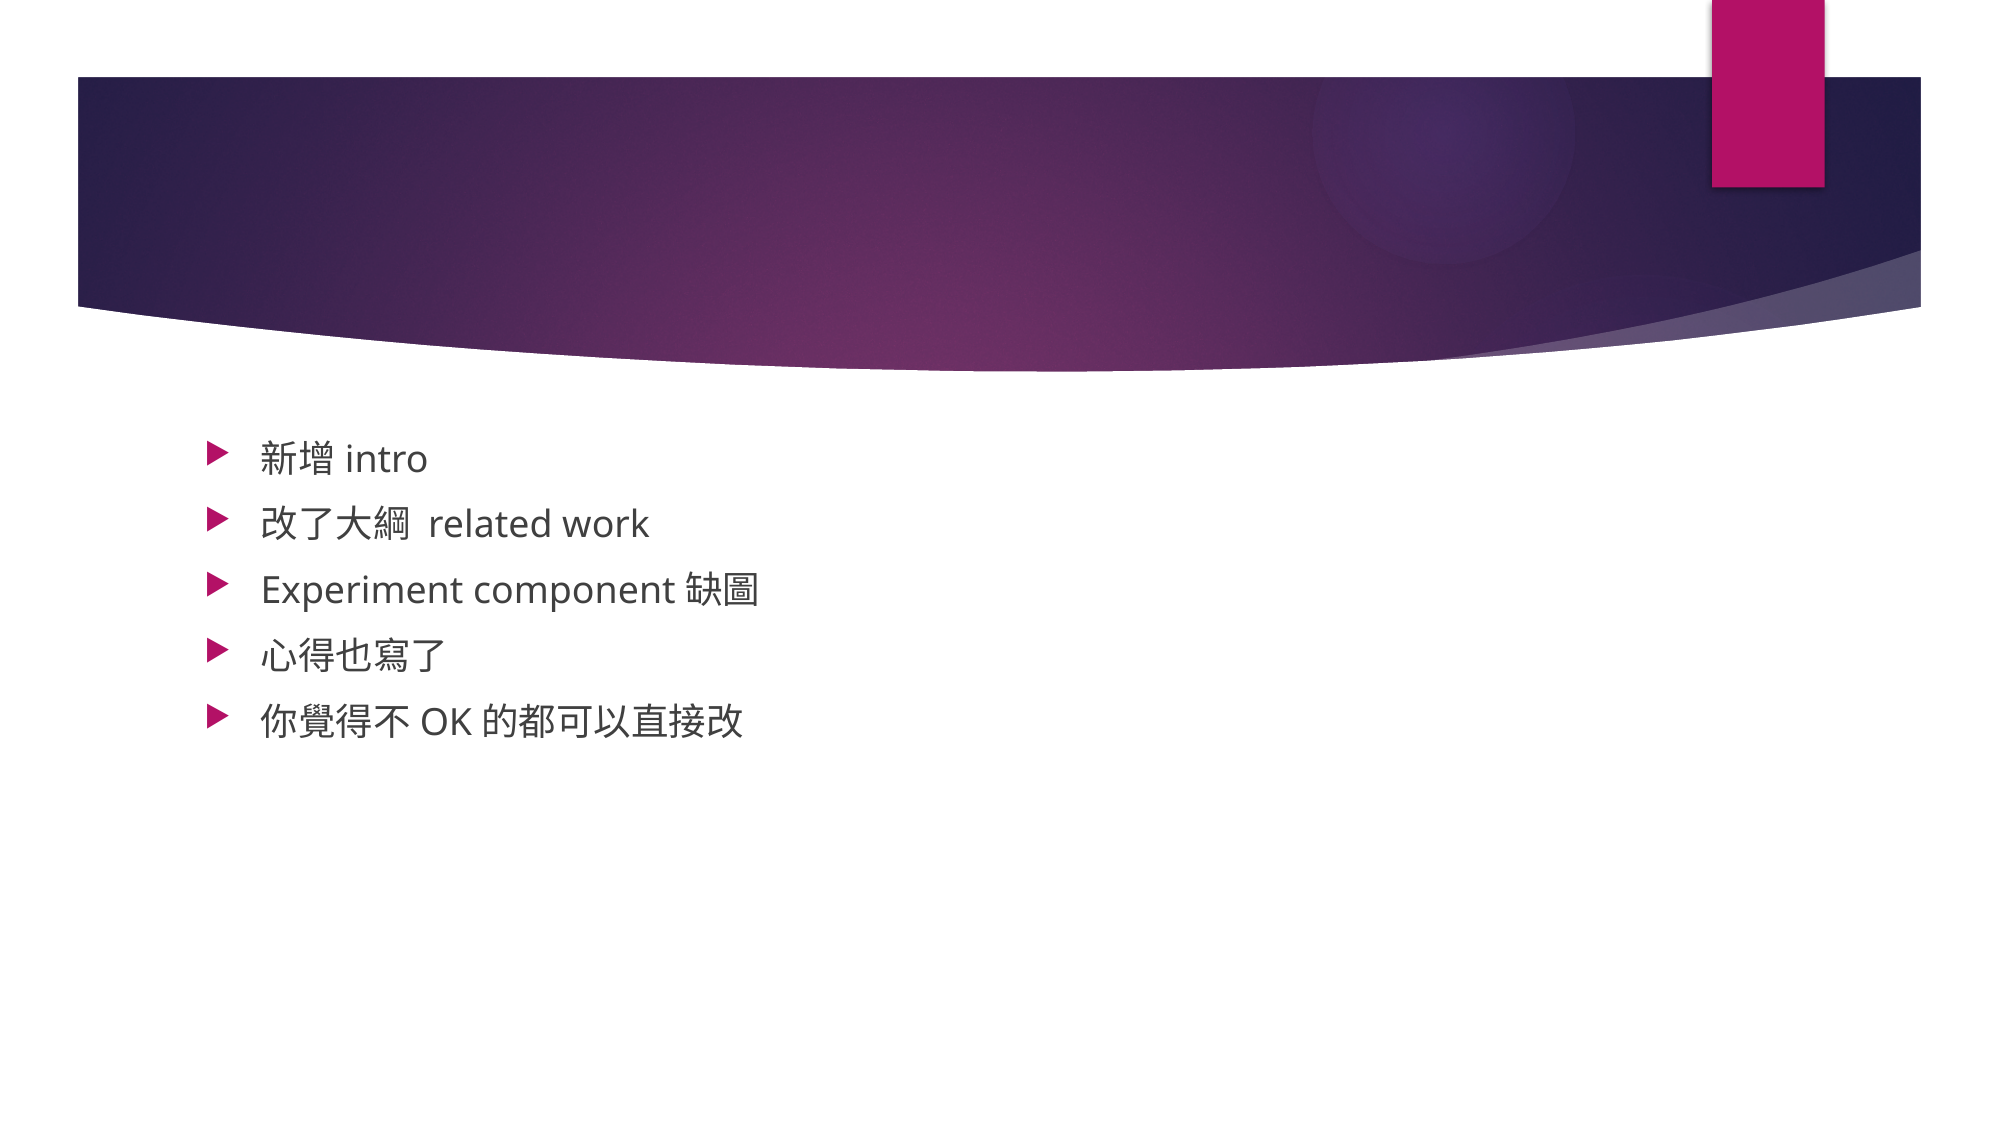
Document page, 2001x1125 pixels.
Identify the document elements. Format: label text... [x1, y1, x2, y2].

list 新增intro 改了大綱 related work Experiment component缺圖 心得也寫了 你覺得不OK的都可以直接改 [189, 427, 1638, 988]
